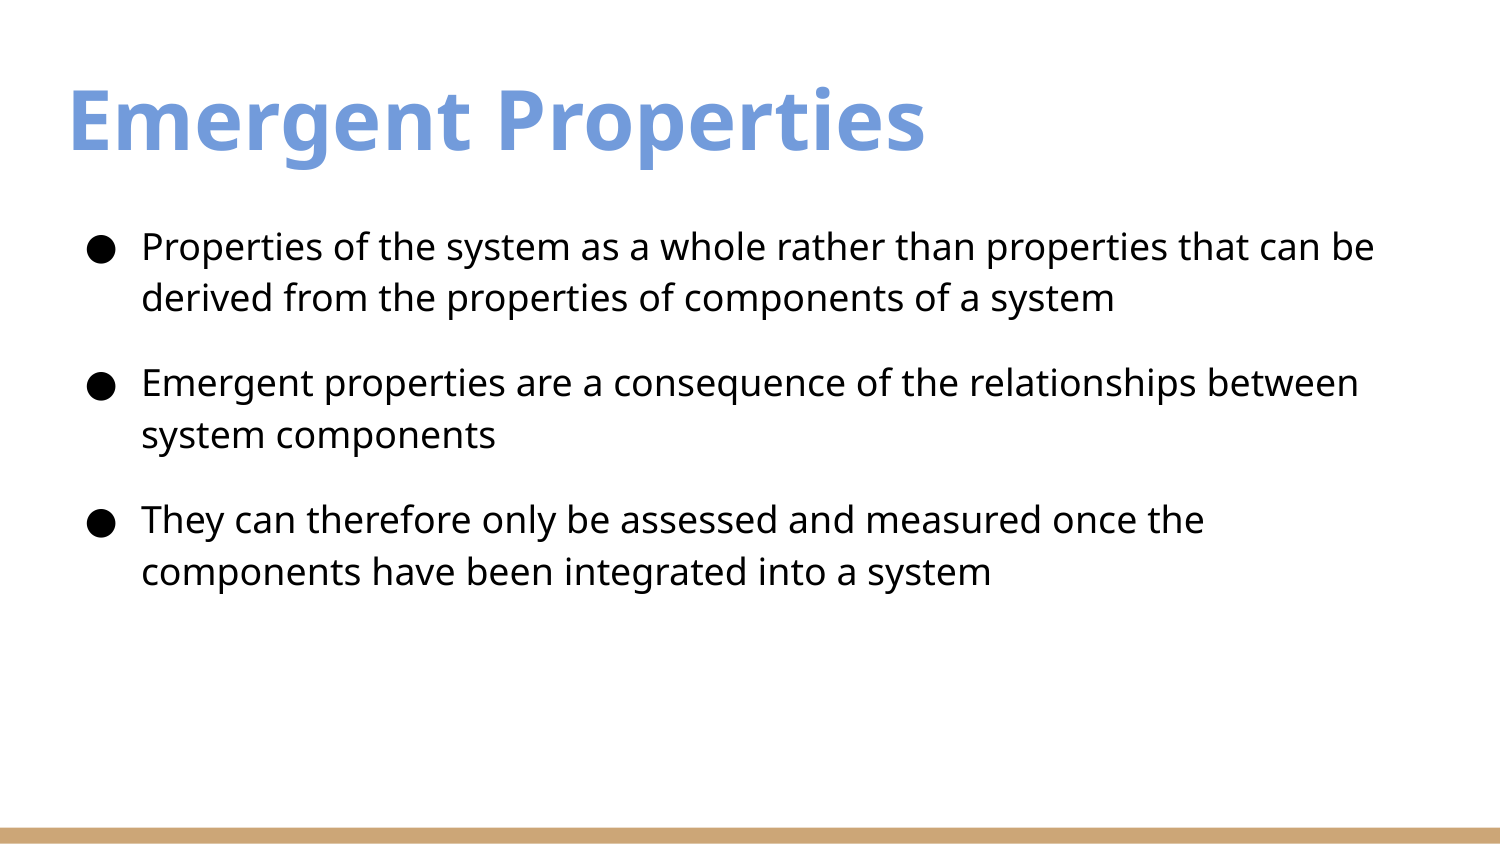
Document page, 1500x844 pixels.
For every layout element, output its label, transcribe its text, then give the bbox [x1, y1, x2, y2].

list Properties of the system as a whole rather than properties that can be derived from the properties of components of a system Emergent properties are a consequence of the relationships between system components They can therefore only be assessed and measured once the components have been integrated into a system [51, 200, 1449, 752]
title Emergent Properties [51, 51, 1449, 189]
